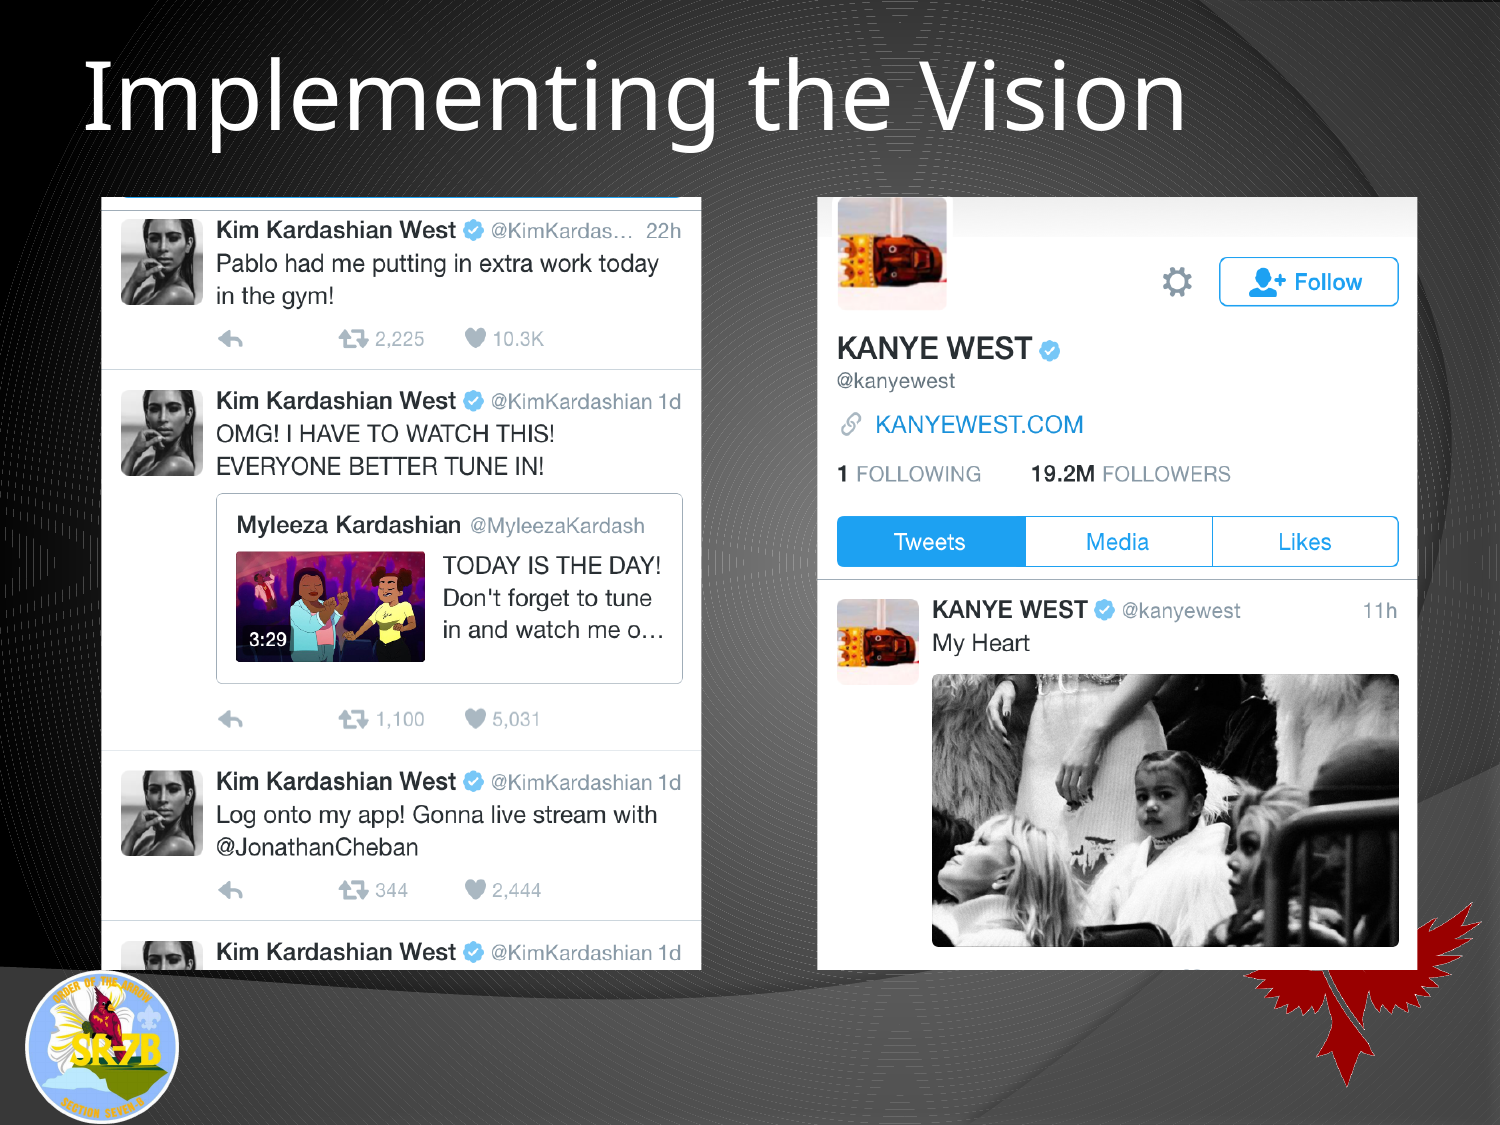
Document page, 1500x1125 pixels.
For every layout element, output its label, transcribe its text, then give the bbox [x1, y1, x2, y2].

picture [25, 970, 179, 1124]
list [817, 197, 1418, 970]
title Implementing the Vision [75, 0, 1300, 186]
picture [1194, 875, 1500, 1114]
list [101, 197, 702, 970]
